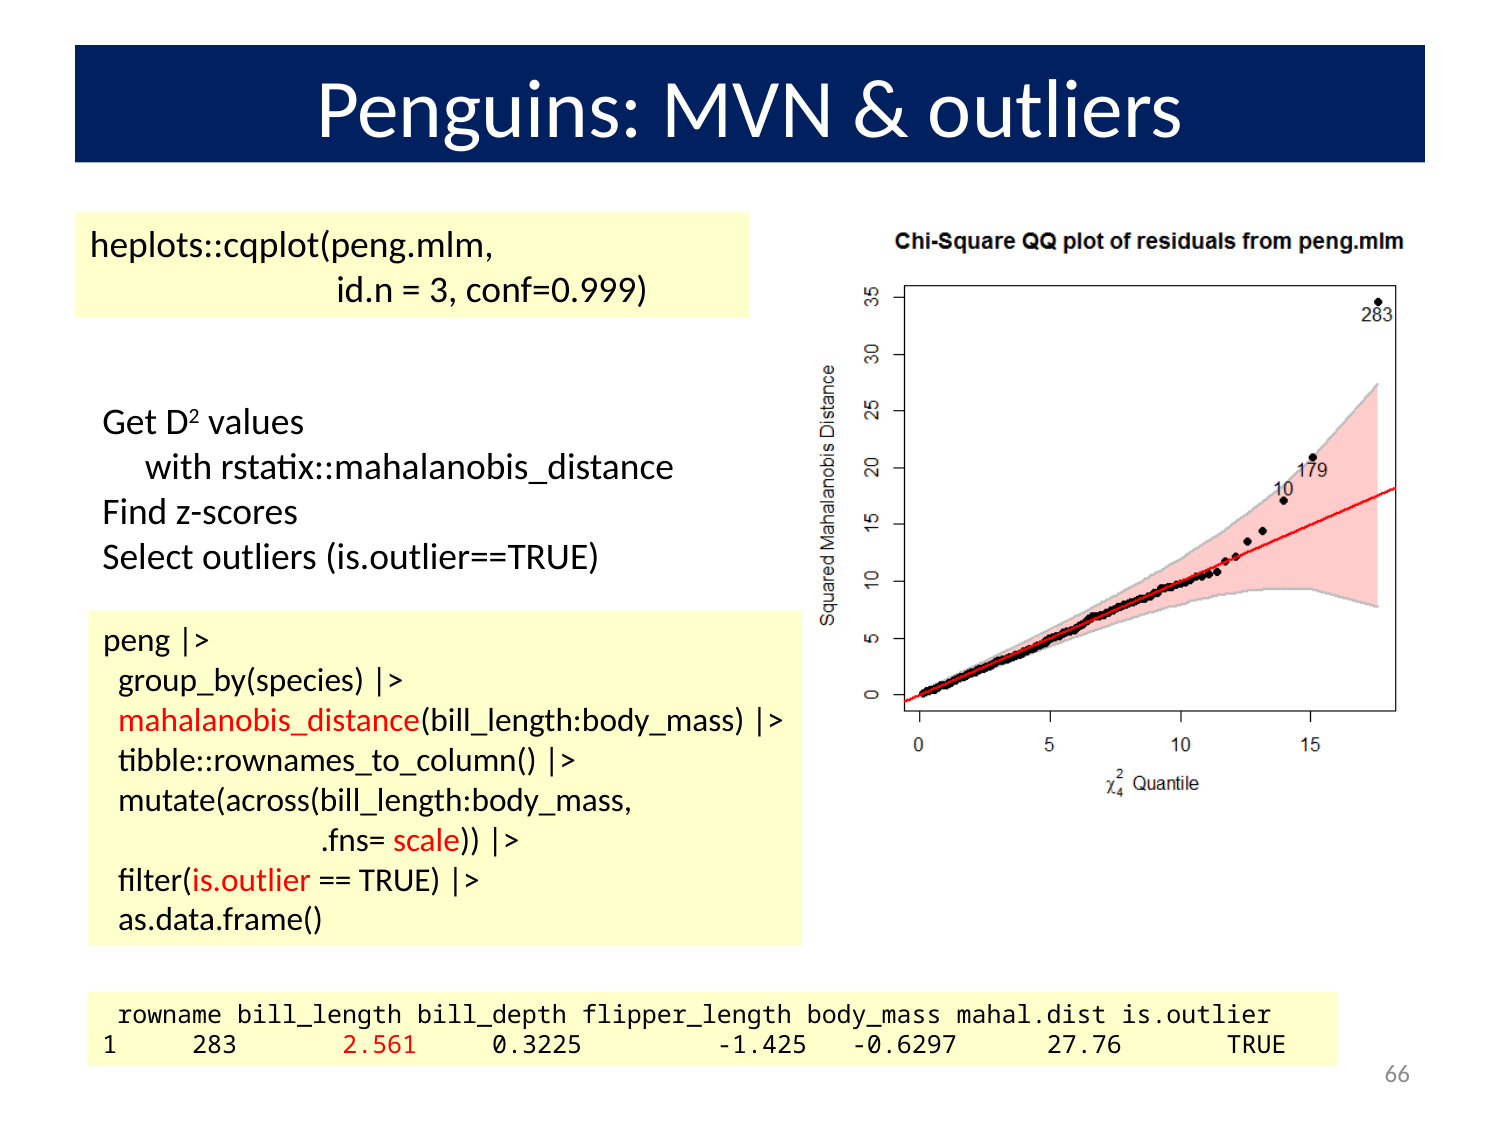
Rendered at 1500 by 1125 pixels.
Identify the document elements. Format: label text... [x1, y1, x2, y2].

text_box rowname bill_length bill_depth flipper_length body_mass mahal.dist is.outlier 1 283 2.561 0.3225 -1.425 -0.6297 27.76 TRUE [87, 991, 1338, 1067]
slide_number 66 [1074, 1042, 1425, 1103]
text_box peng |> group_by(species) |> mahalanobis_distance(bill_length:body_mass) |> tibble::rownames_to_column() |> mutate(across(bill_length:body_mass, .fns= scale)) |> filter(is.outlier == TRUE) |> as.data.frame() [88, 610, 802, 945]
picture [812, 194, 1444, 826]
text_box heplots::cqplot(peng.mlm, id.n = 3, conf=0.999) [74, 212, 750, 318]
text_box Get D2 values with rstatix::mahalanobis_distance Find z-scores Select outliers (is.outlier==TRUE) [87, 389, 750, 585]
title Penguins: MVN & outliers [75, 45, 1425, 163]
